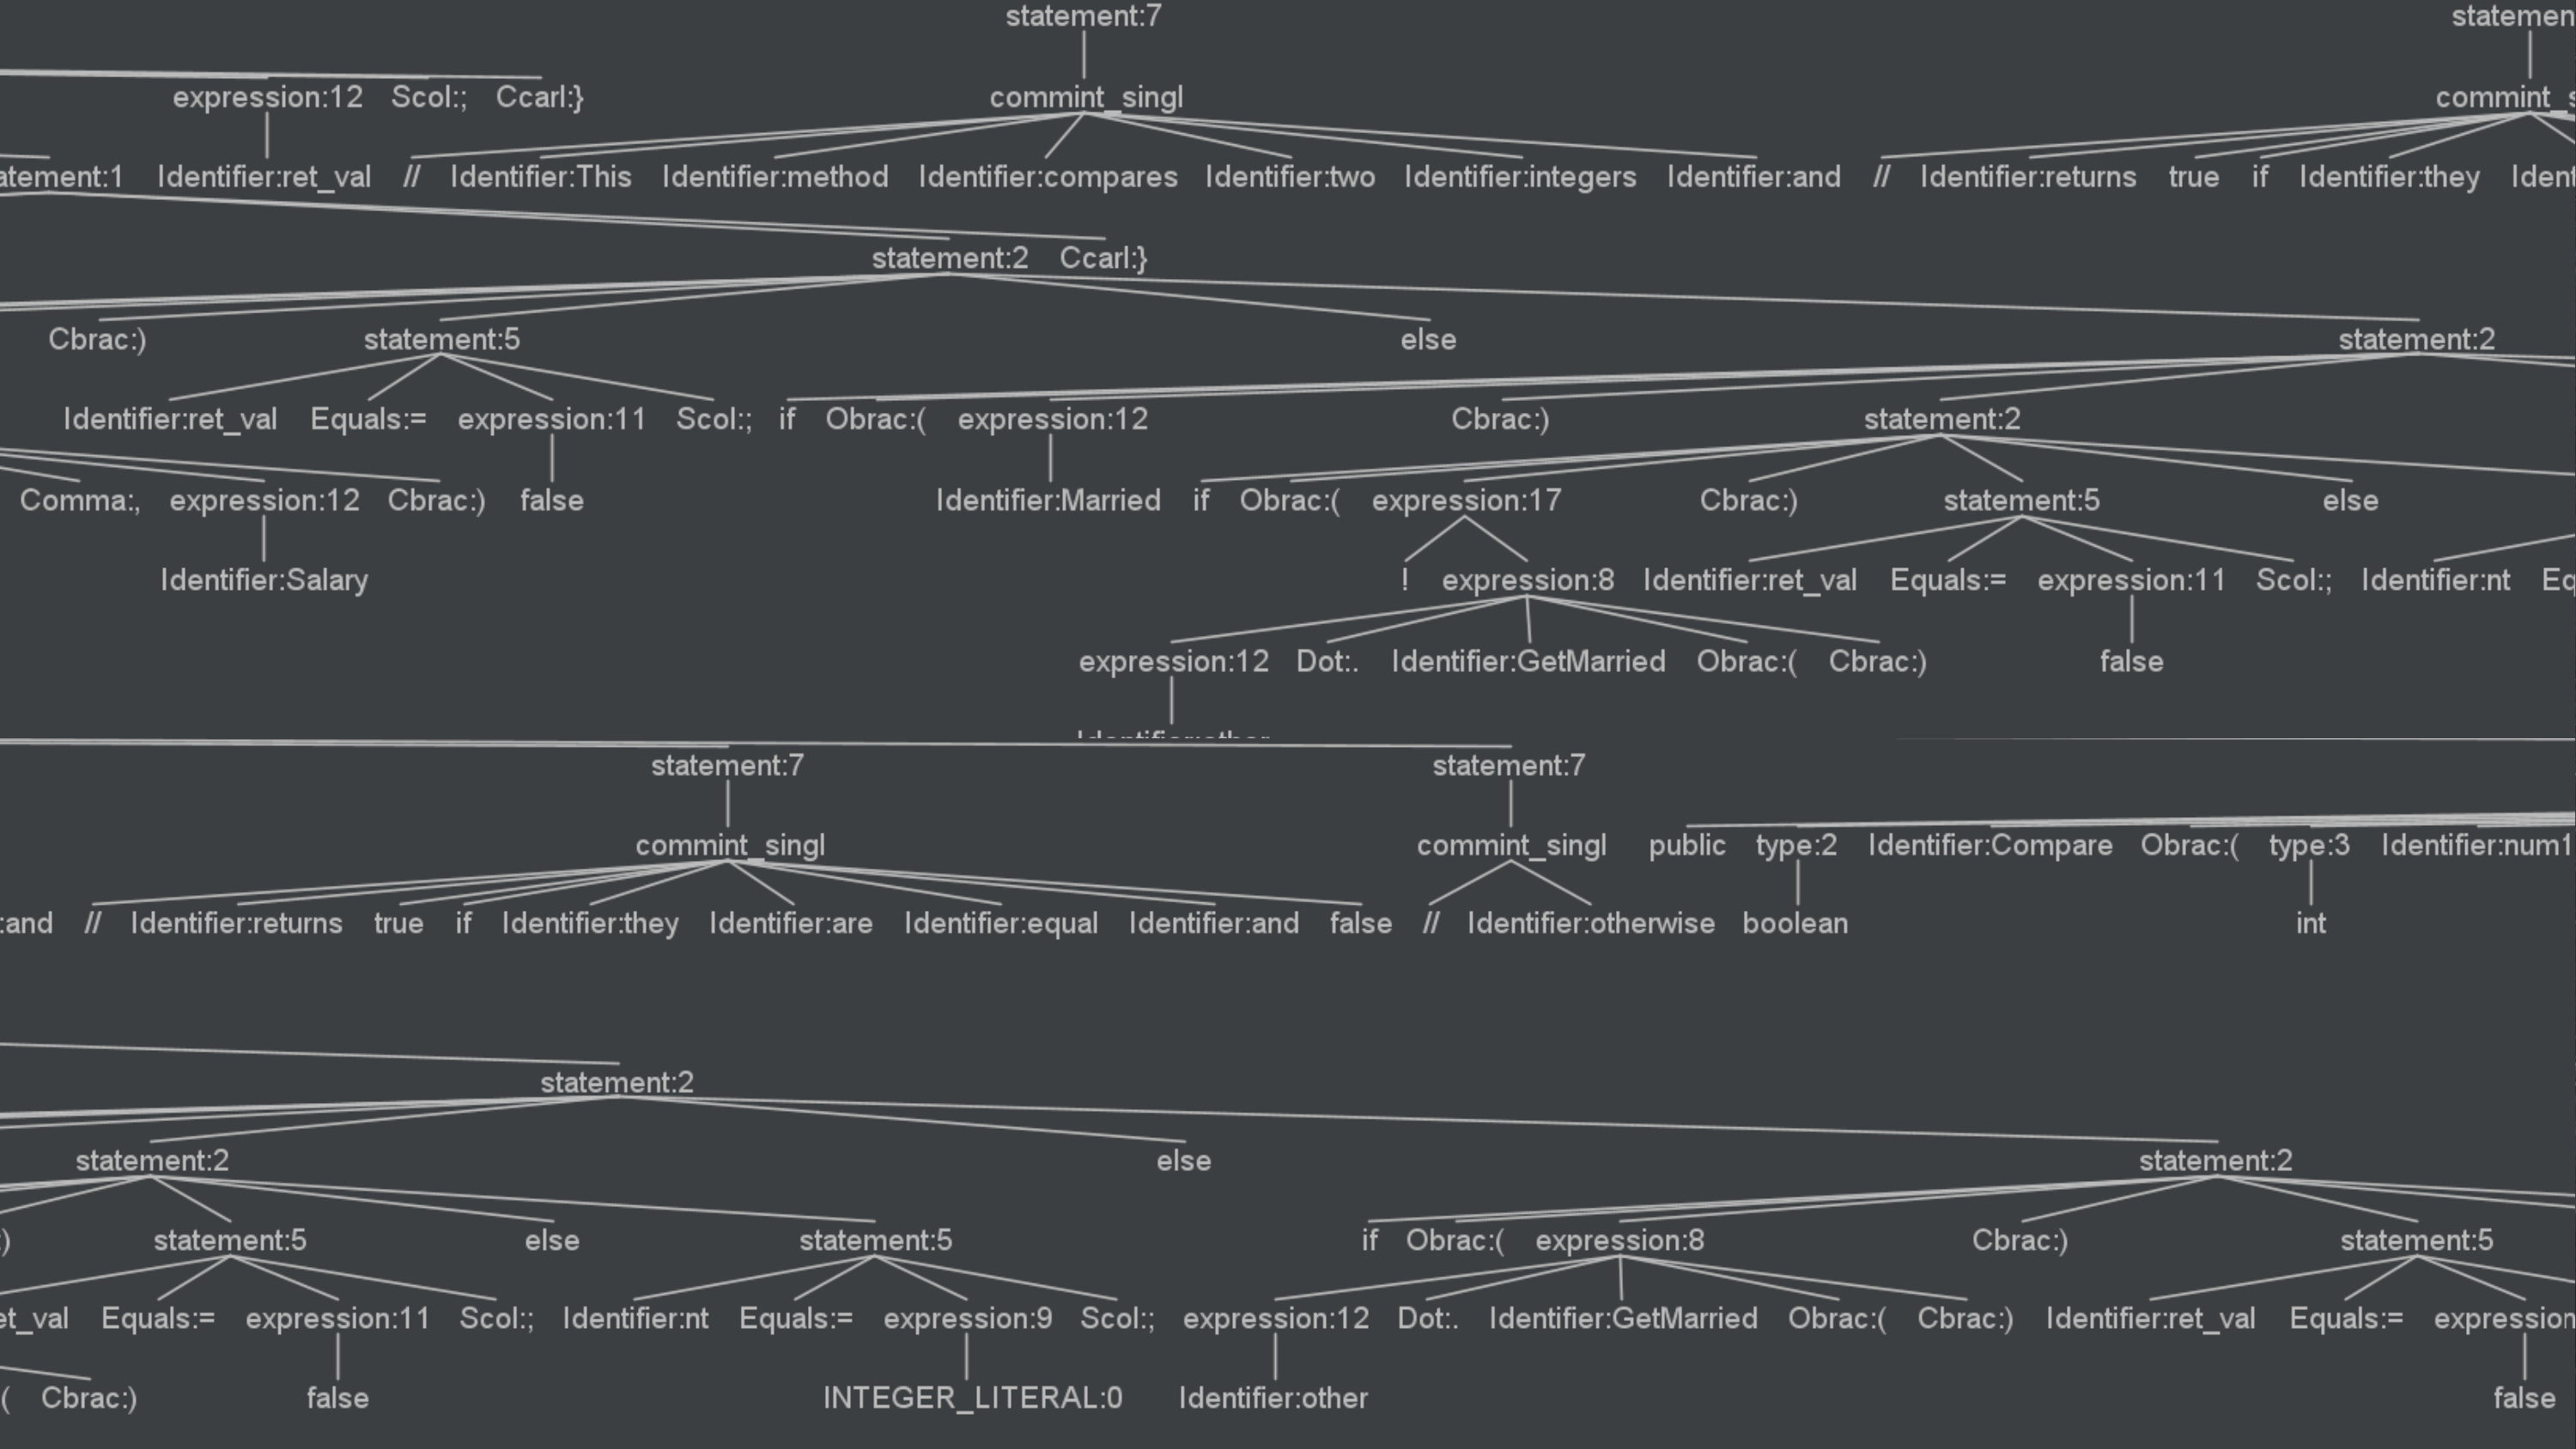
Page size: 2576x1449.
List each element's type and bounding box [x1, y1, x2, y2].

text_box [0, 738, 2576, 1449]
text_box [0, 0, 2576, 738]
